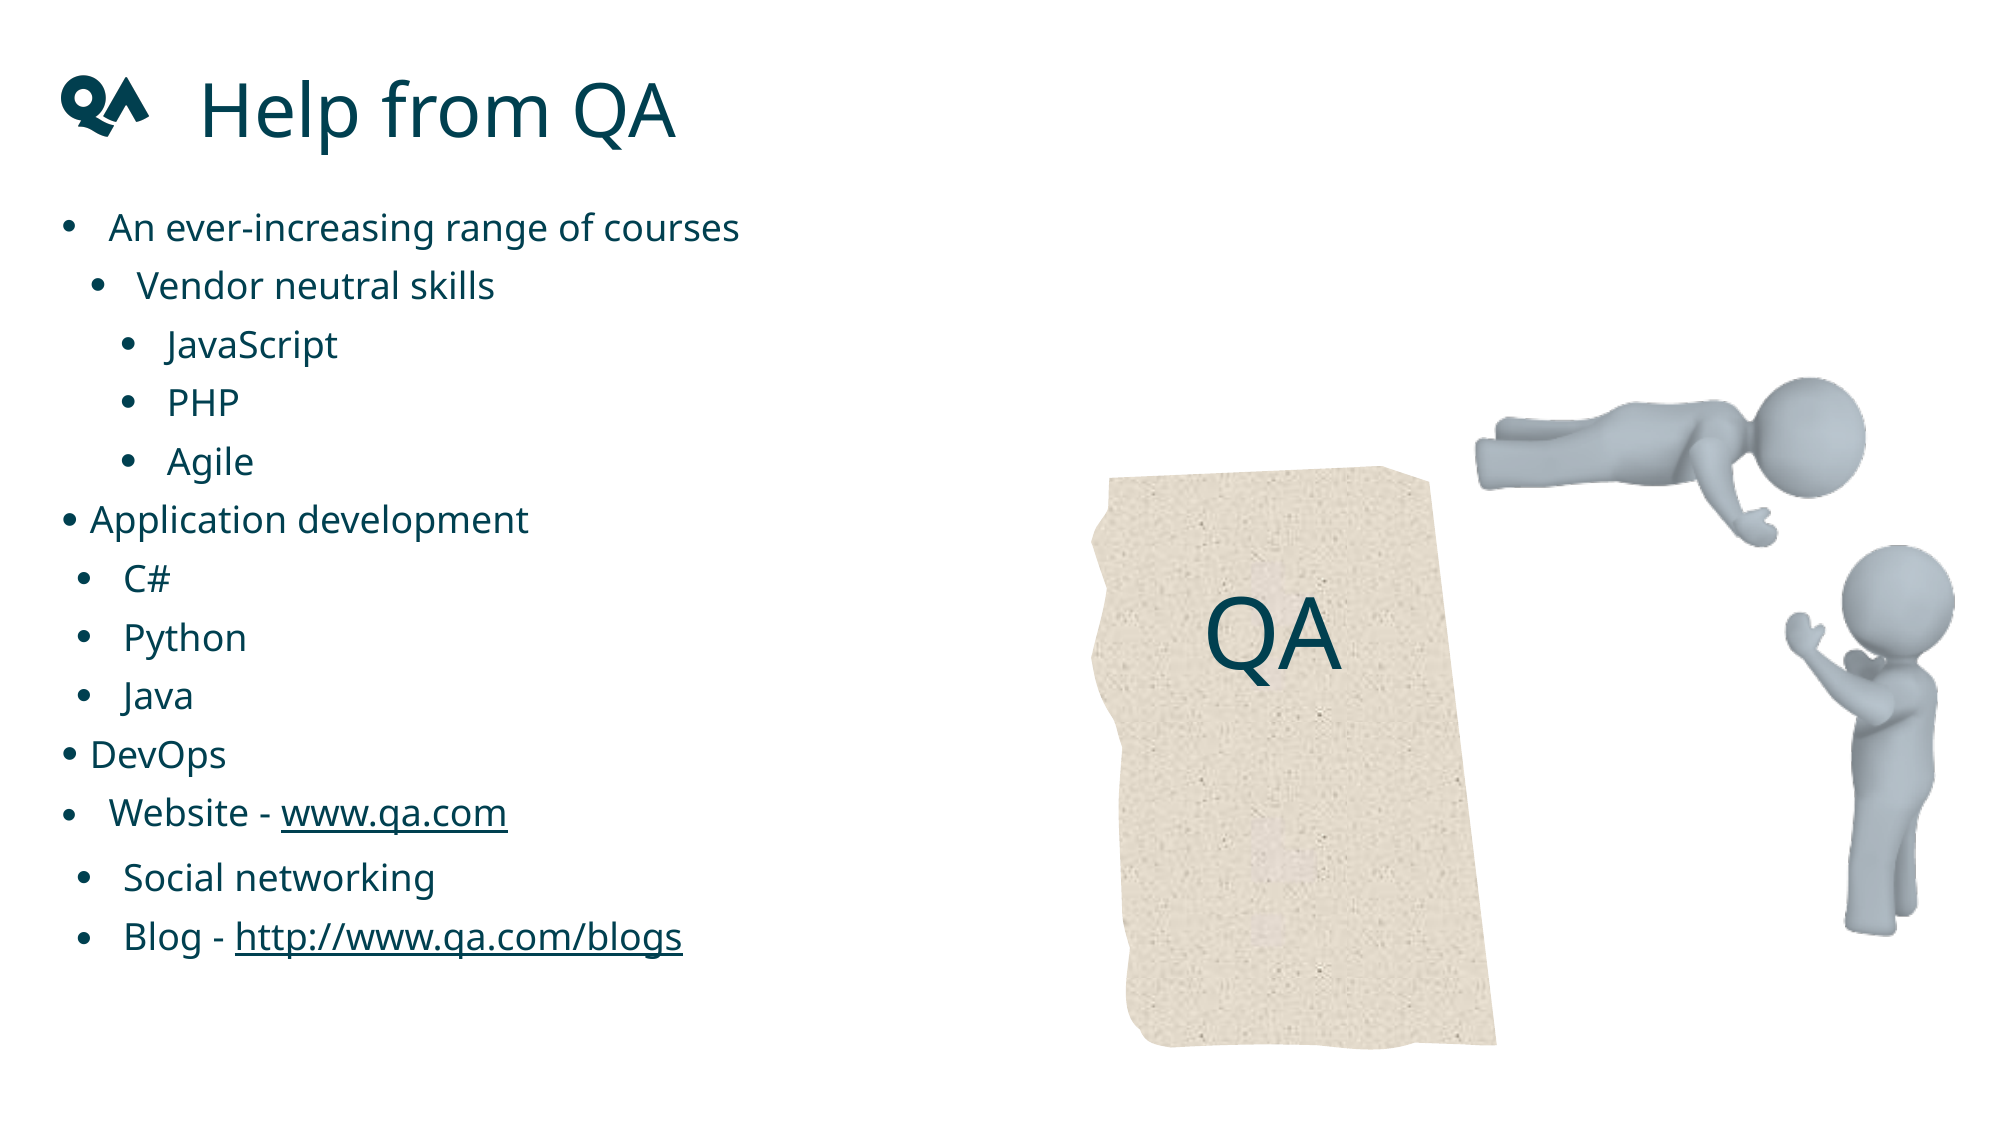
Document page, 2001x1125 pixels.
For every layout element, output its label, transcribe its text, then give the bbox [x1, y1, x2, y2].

picture [44, 61, 166, 148]
list Help from QA [198, 62, 1937, 148]
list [1454, 350, 2000, 951]
text_box [1091, 466, 1497, 1050]
text_box QA [1187, 562, 1358, 698]
list An ever-increasing range of courses Vendor neutral skills JavaScript PHP Agile Application development C# Python Java DevOps Website - www.qa.com Social networking Blog - http://www.qa.com/blogs [61, 203, 1937, 1063]
